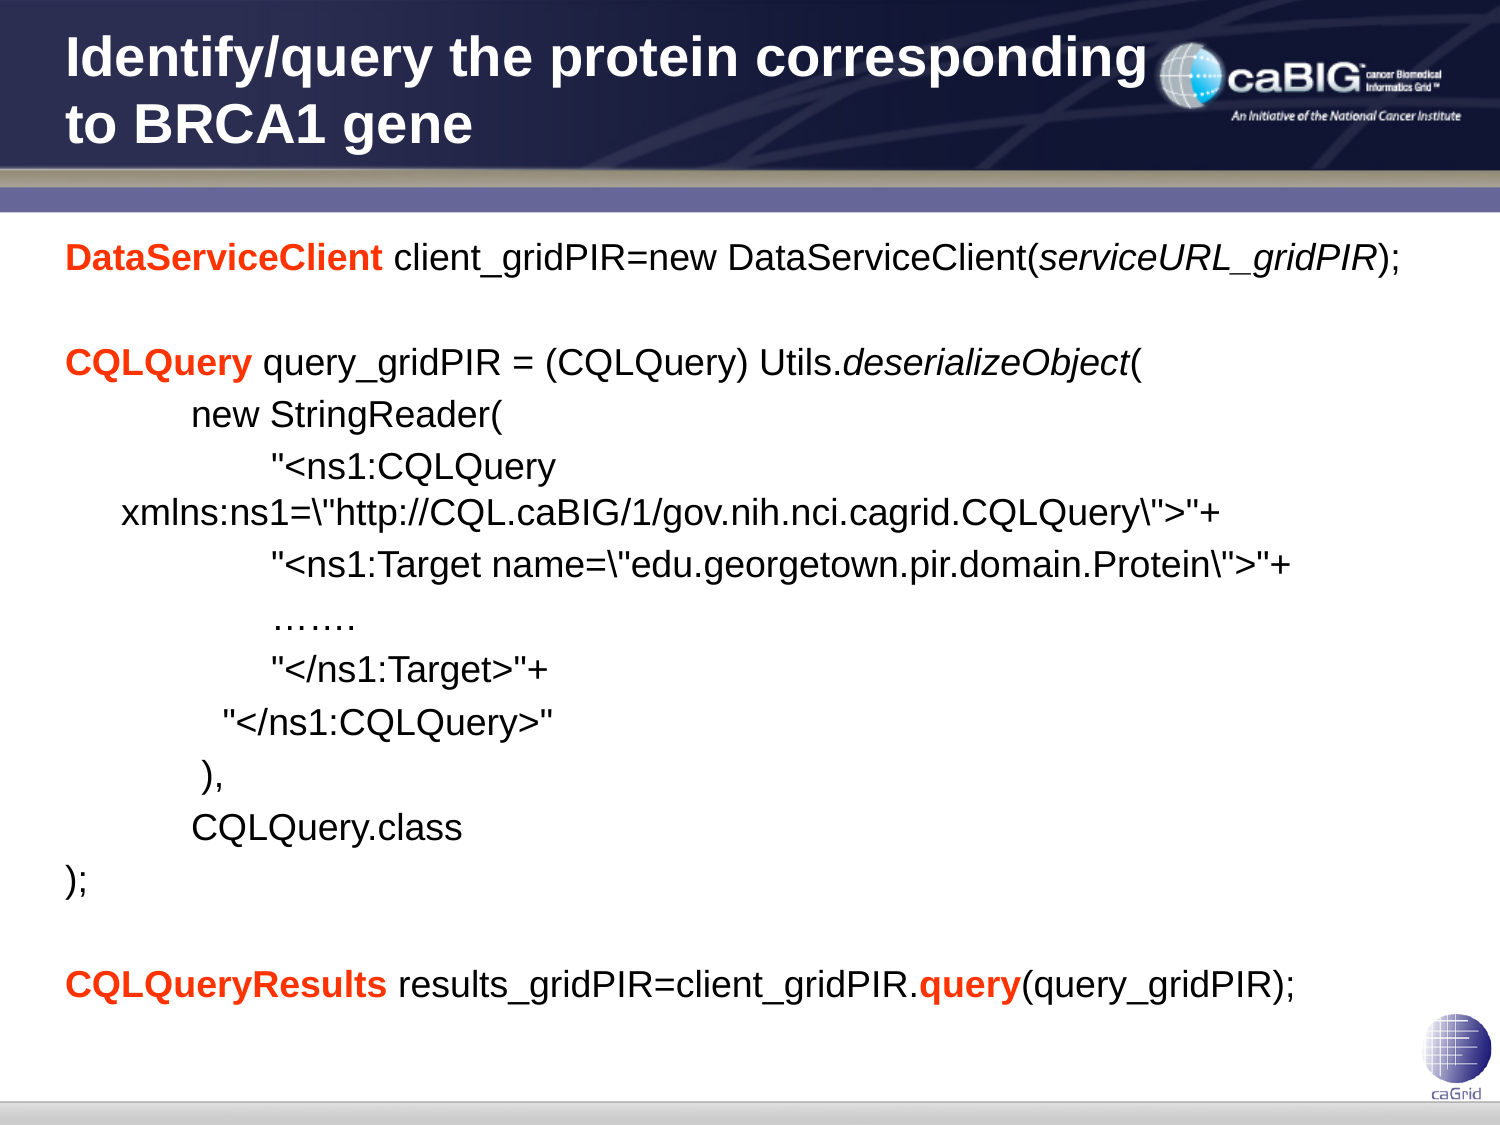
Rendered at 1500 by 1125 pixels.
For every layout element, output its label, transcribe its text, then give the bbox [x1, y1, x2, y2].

title Identify/query the protein corresponding to BRCA1 gene [49, 0, 1176, 176]
list DataServiceClient client_gridPIR=new DataServiceClient(serviceURL_gridPIR); CQLQuery query_gridPIR = (CQLQuery) Utils.deserializeObject( new StringReader( "<ns1:CQLQuery xmlns:ns1=\"http://CQL.caBIG/1/gov.nih.nci.cagrid.CQLQuery\">"+ "<ns1:Target name=\"edu.georgetown.pir.domain.Protein\">"+ ……. "</ns1:Target>"+ "</ns1:CQLQuery>" ), CQLQuery.class ); CQLQueryResults results_gridPIR=client_gridPIR.query(query_gridPIR); [49, 224, 1438, 1038]
picture [0, 0, 1500, 187]
picture [0, 213, 1500, 1125]
